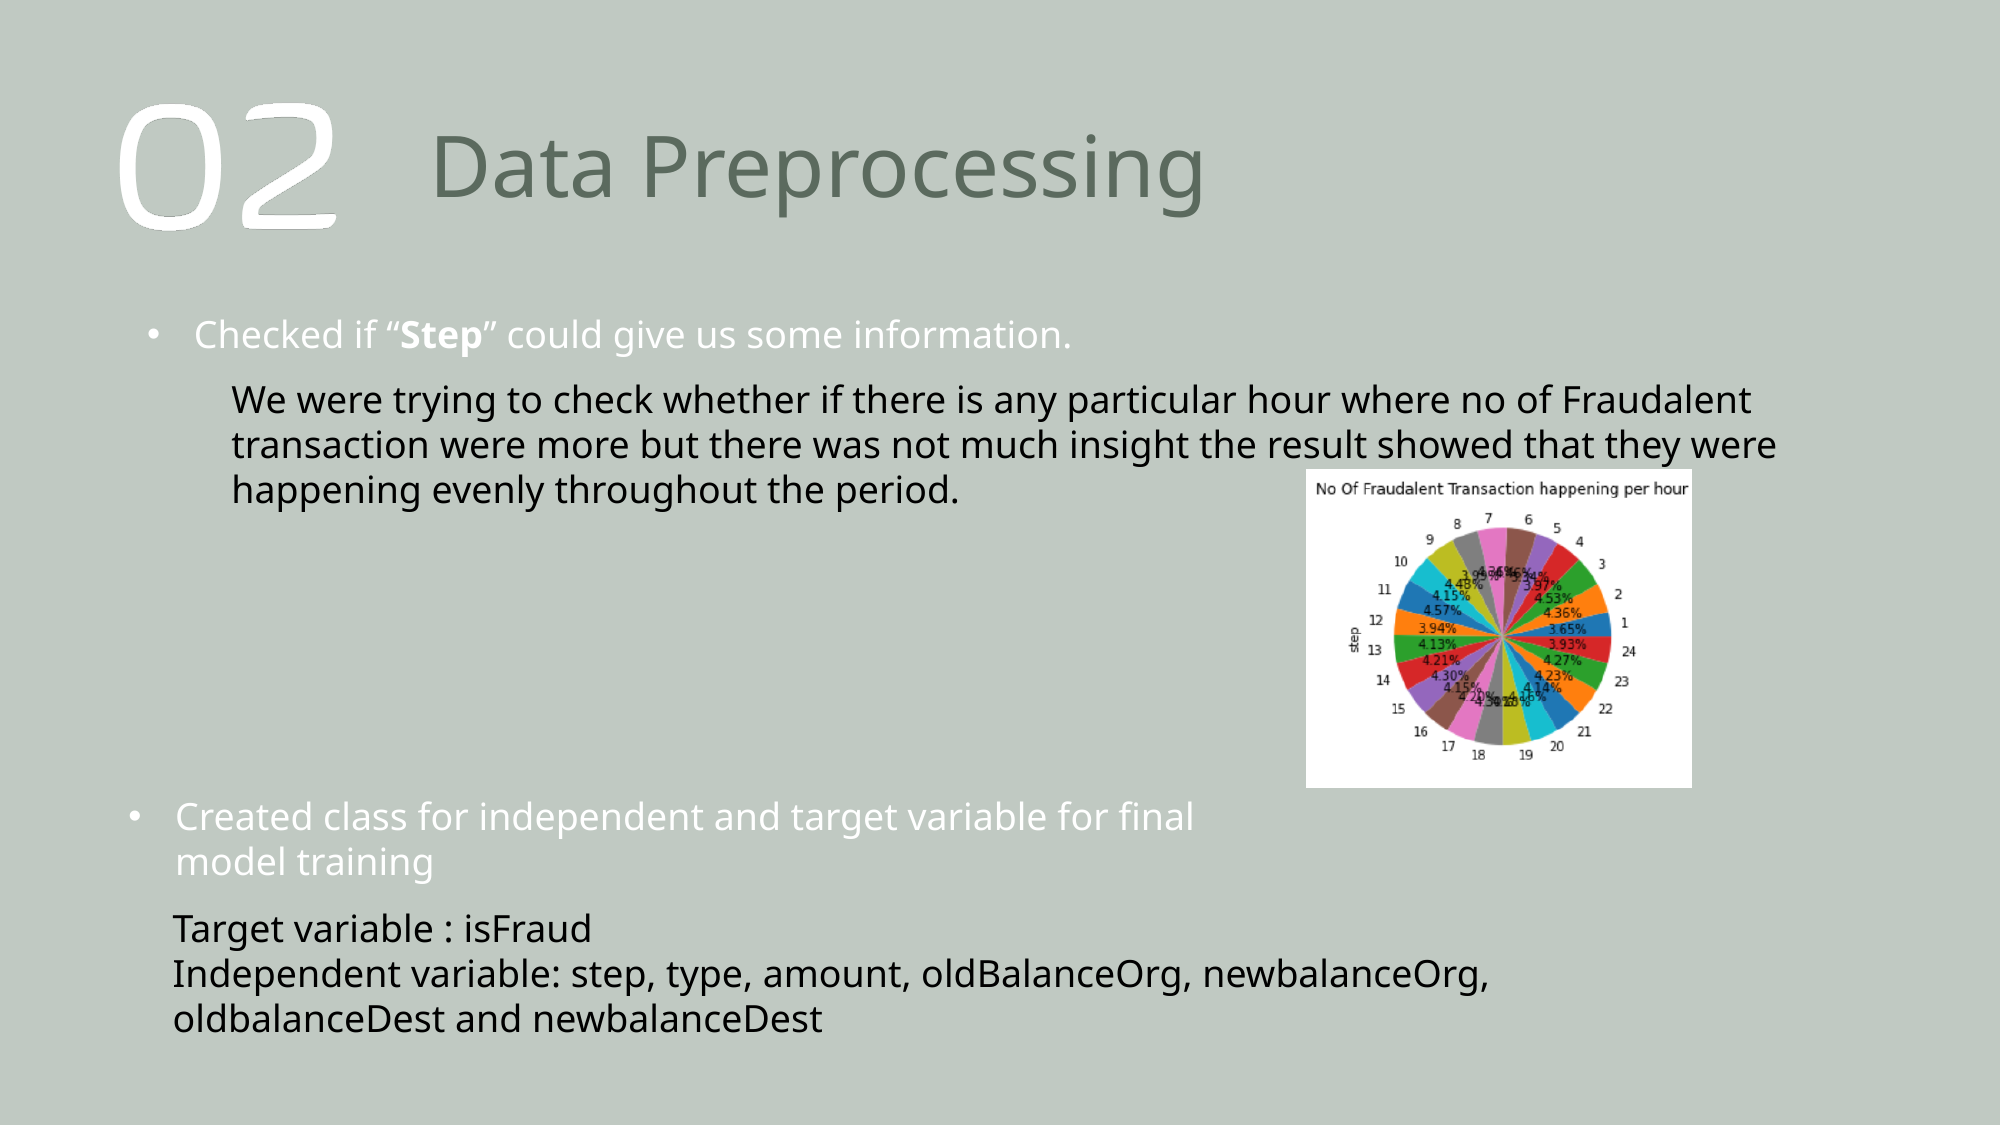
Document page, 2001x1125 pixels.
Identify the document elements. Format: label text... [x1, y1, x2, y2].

title Data Preprocessing [610, 115, 1510, 224]
text_box We were trying to check whether if there is any particular hour where no of Fraudalent transaction were more but there was not much insight the result showed that they were happening evenly throughout the period. [216, 368, 1804, 519]
text_box [582, 84, 610, 303]
text_box Checked if “Step” could give us some information. [582, 303, 1088, 364]
text_box Created class for independent and target variable for final model training [113, 785, 1304, 936]
picture [0, 1, 582, 388]
picture [1306, 469, 1692, 788]
text_box Target variable : isFraud Independent variable: step, type, amount, oldBalanceOrg, newbalanceOrg, oldbalanceDest and newbalanceDest [157, 897, 1887, 1048]
